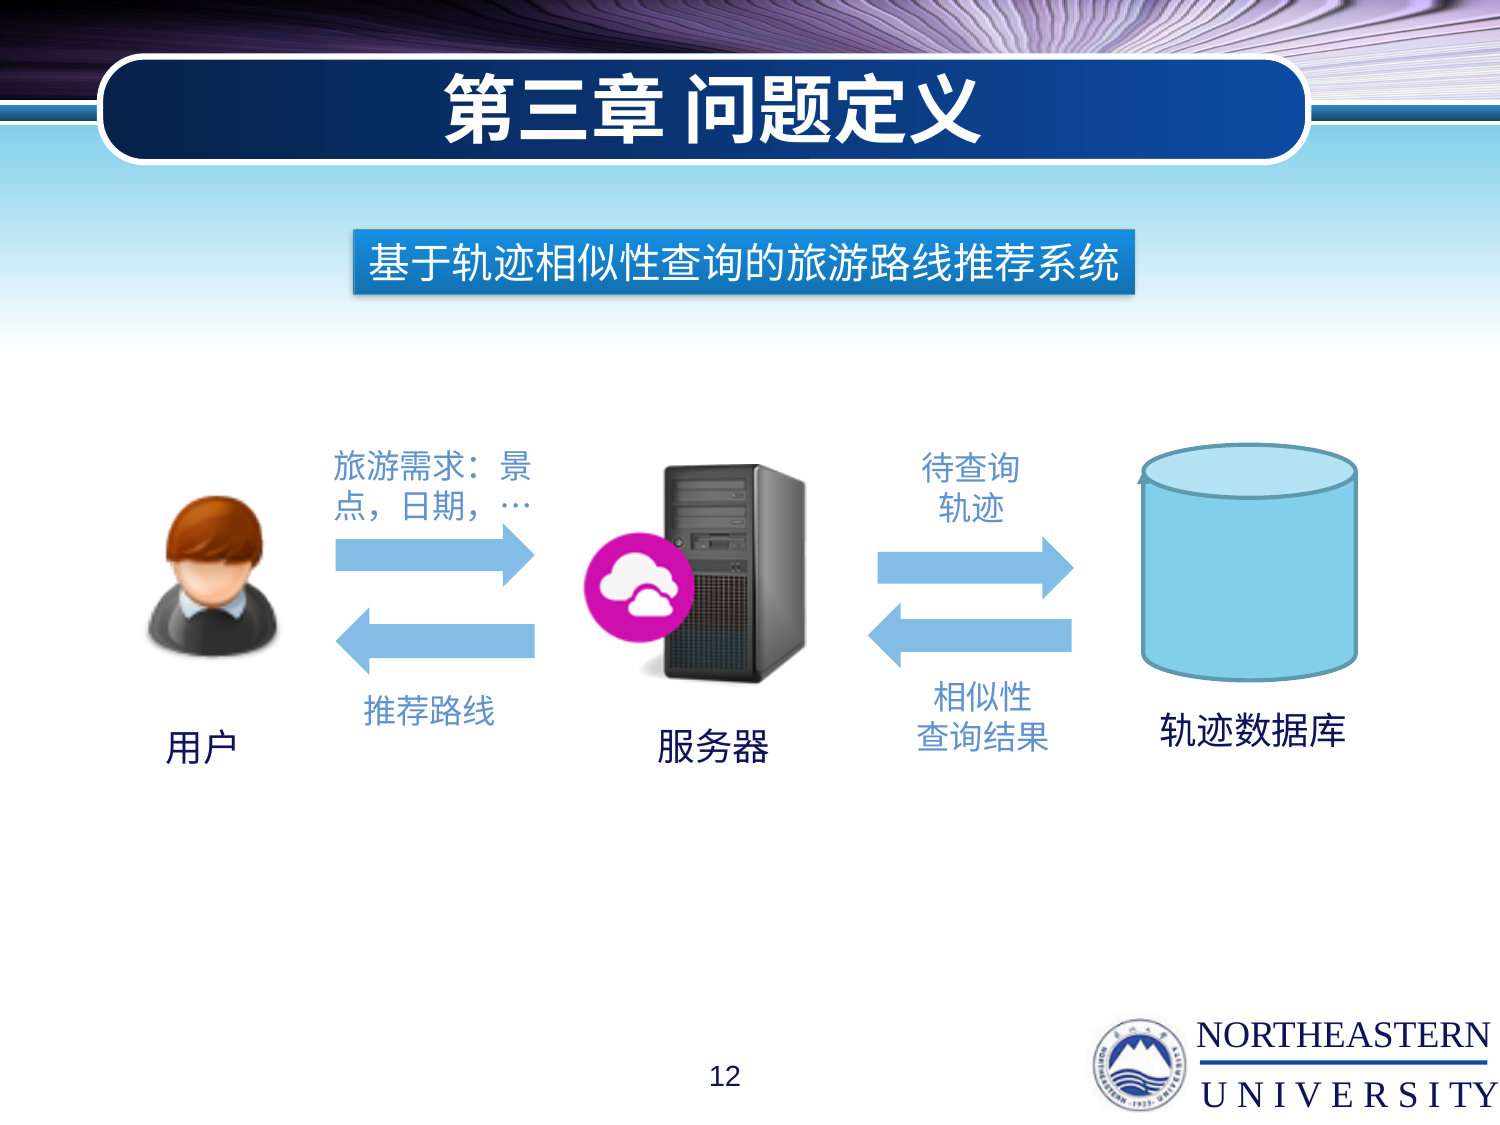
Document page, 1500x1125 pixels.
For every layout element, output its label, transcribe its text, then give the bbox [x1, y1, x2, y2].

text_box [867, 602, 1072, 765]
text_box 基于轨迹相似性查询的旅游路线推荐系统 [353, 229, 1135, 295]
text_box 第三章 问题定义 [137, 61, 1288, 154]
picture [0, 0, 1500, 100]
slide_number 12 [549, 1050, 900, 1103]
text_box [583, 464, 807, 777]
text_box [870, 439, 1075, 600]
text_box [125, 488, 303, 778]
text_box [324, 606, 535, 739]
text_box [1143, 444, 1364, 761]
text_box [316, 437, 550, 588]
picture [1087, 1012, 1188, 1113]
